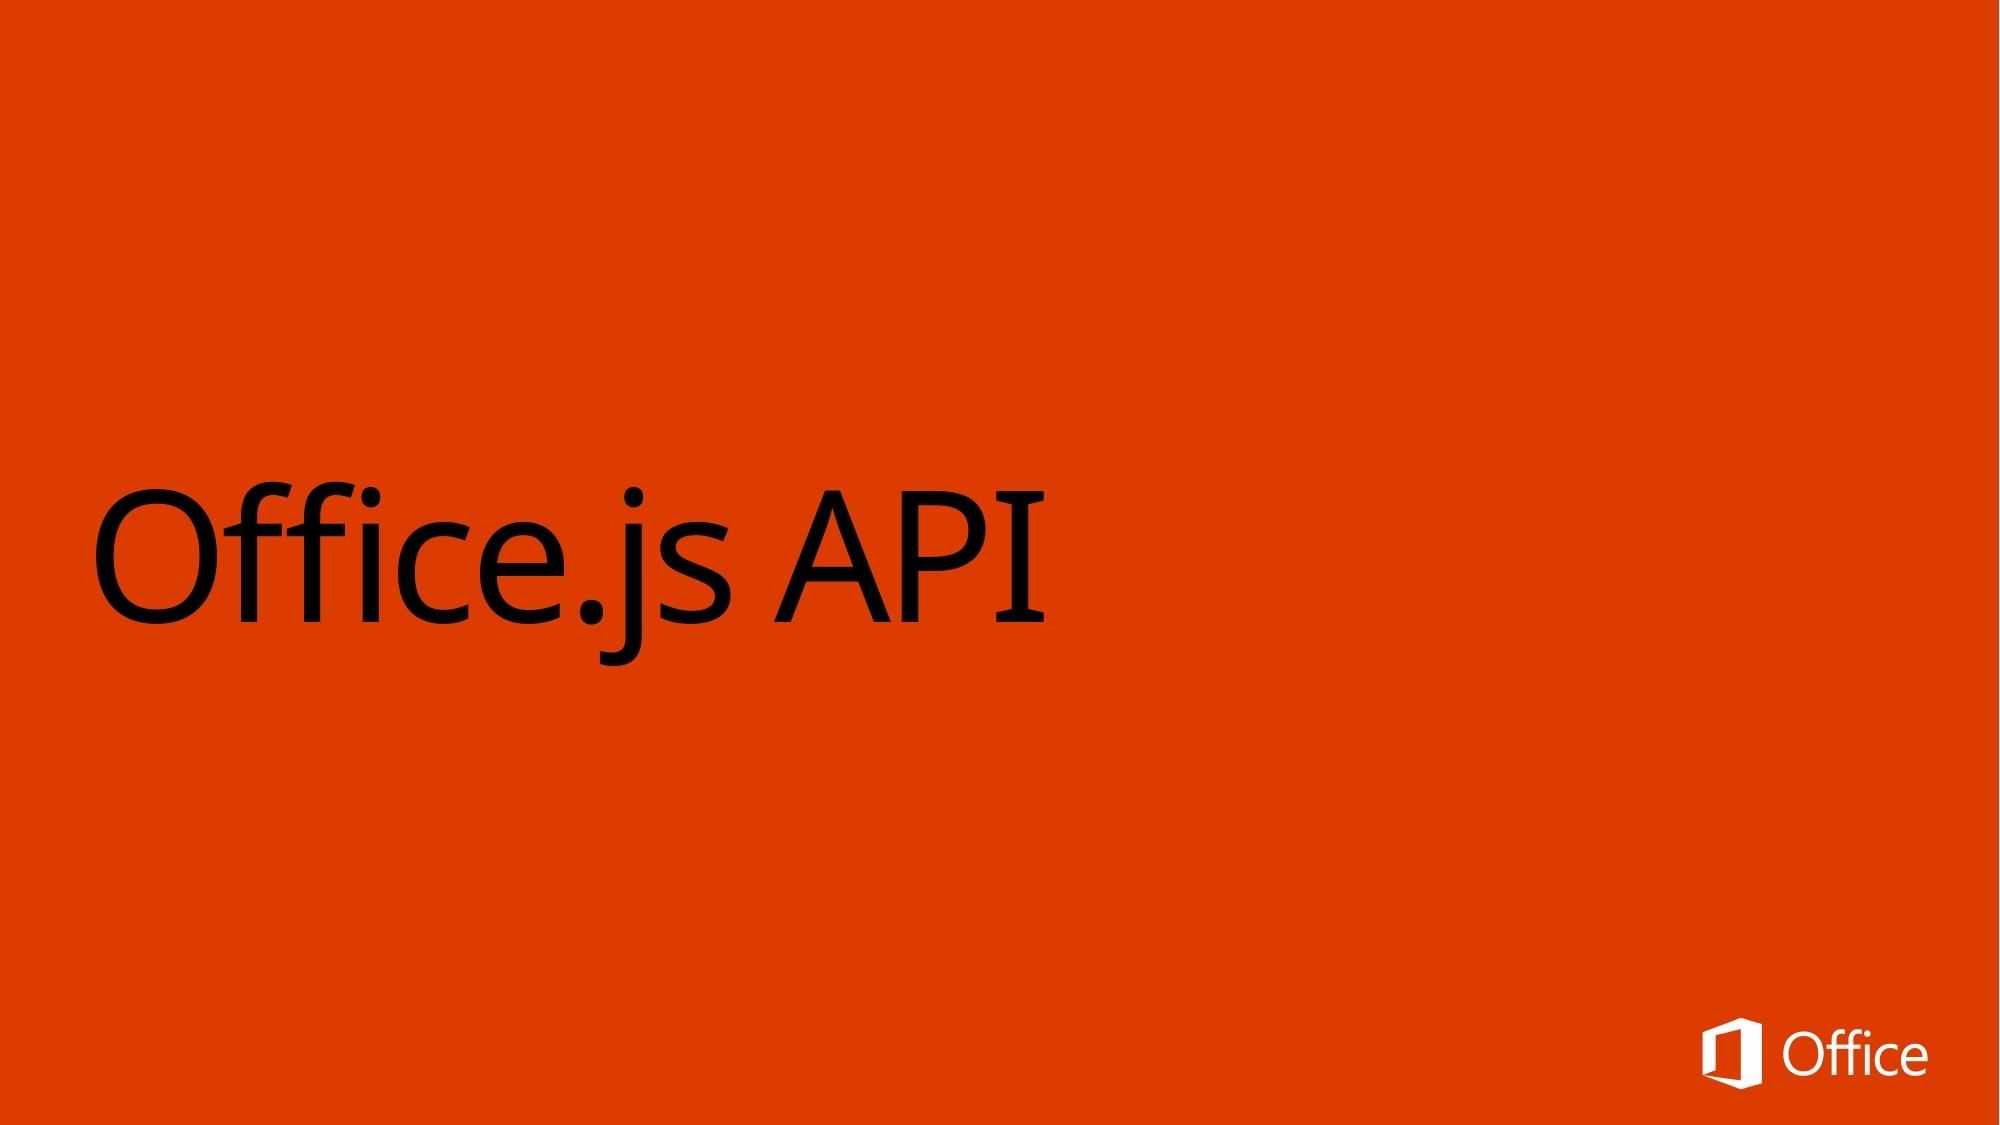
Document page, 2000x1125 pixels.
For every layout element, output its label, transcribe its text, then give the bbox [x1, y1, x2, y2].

title Office.js API [85, 462, 1914, 663]
picture [1672, 986, 1958, 1121]
